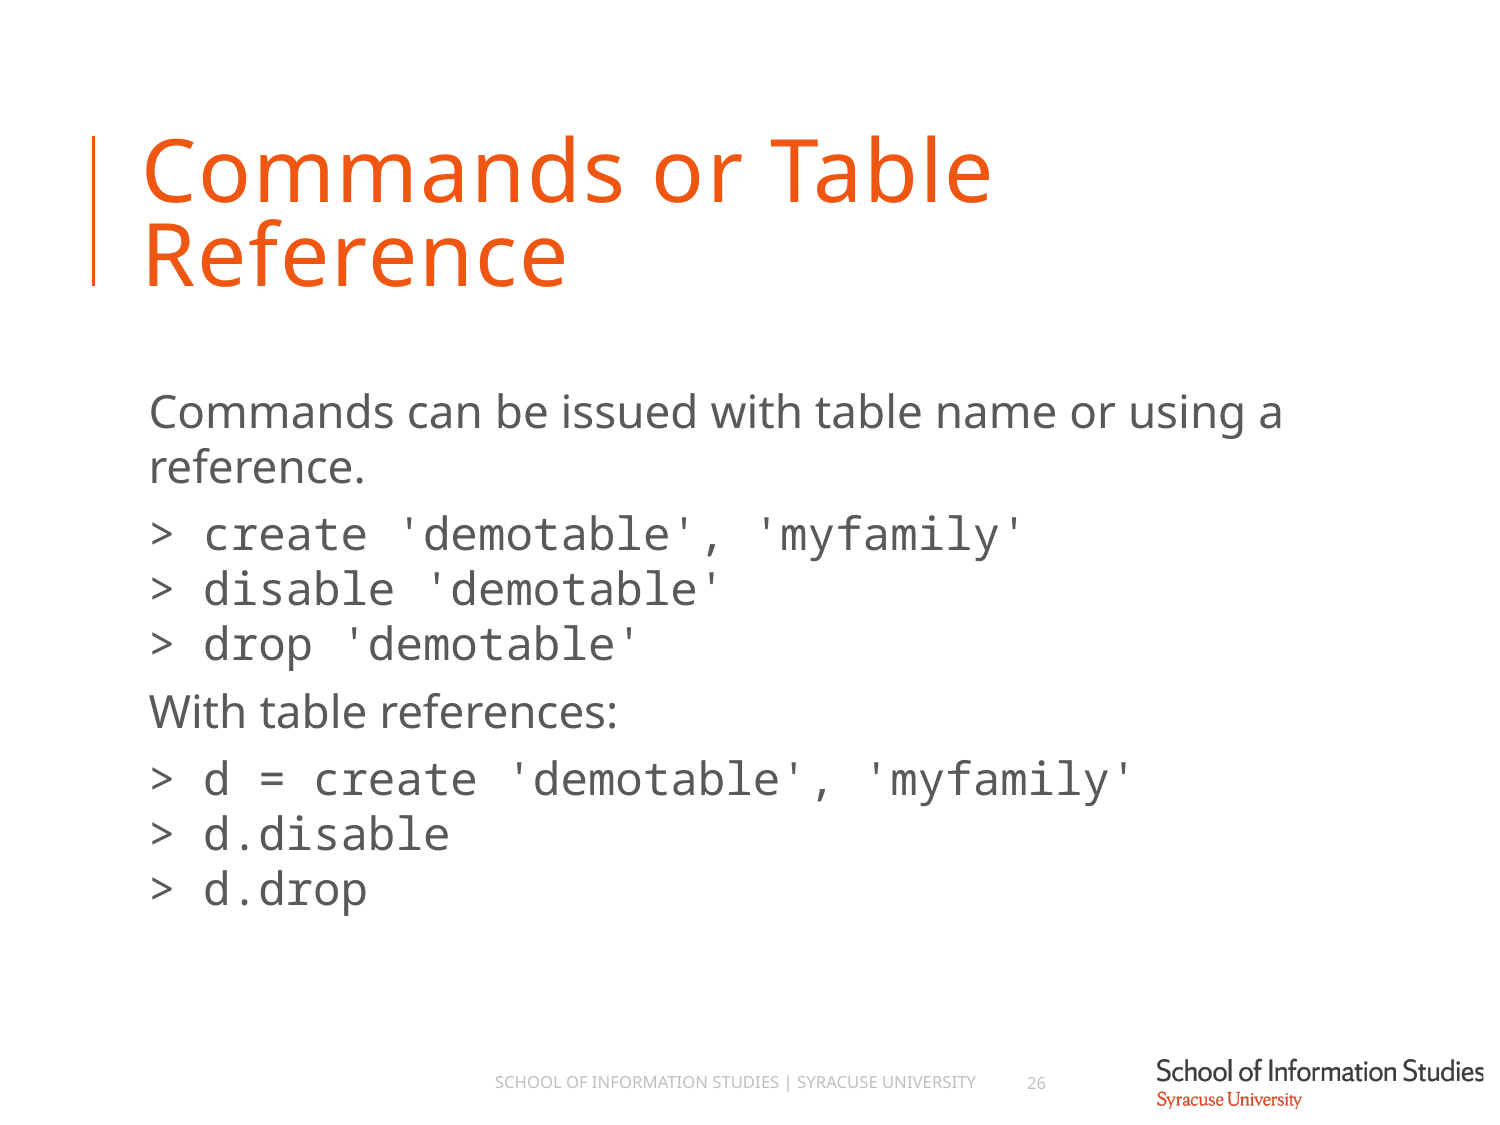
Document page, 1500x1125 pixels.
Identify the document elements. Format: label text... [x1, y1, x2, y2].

list Commands can be issued with table name or using a reference. > create 'demotable', 'myfamily' > disable 'demotable' > drop 'demotable' With table references: > d = create 'demotable', 'myfamily' > d.disable > d.drop [126, 375, 1322, 1035]
slide_number 26 [1012, 1061, 1149, 1107]
title Commands or Table Reference [126, 96, 1322, 342]
footer School of Information Studies | Syracuse University [283, 1061, 993, 1106]
